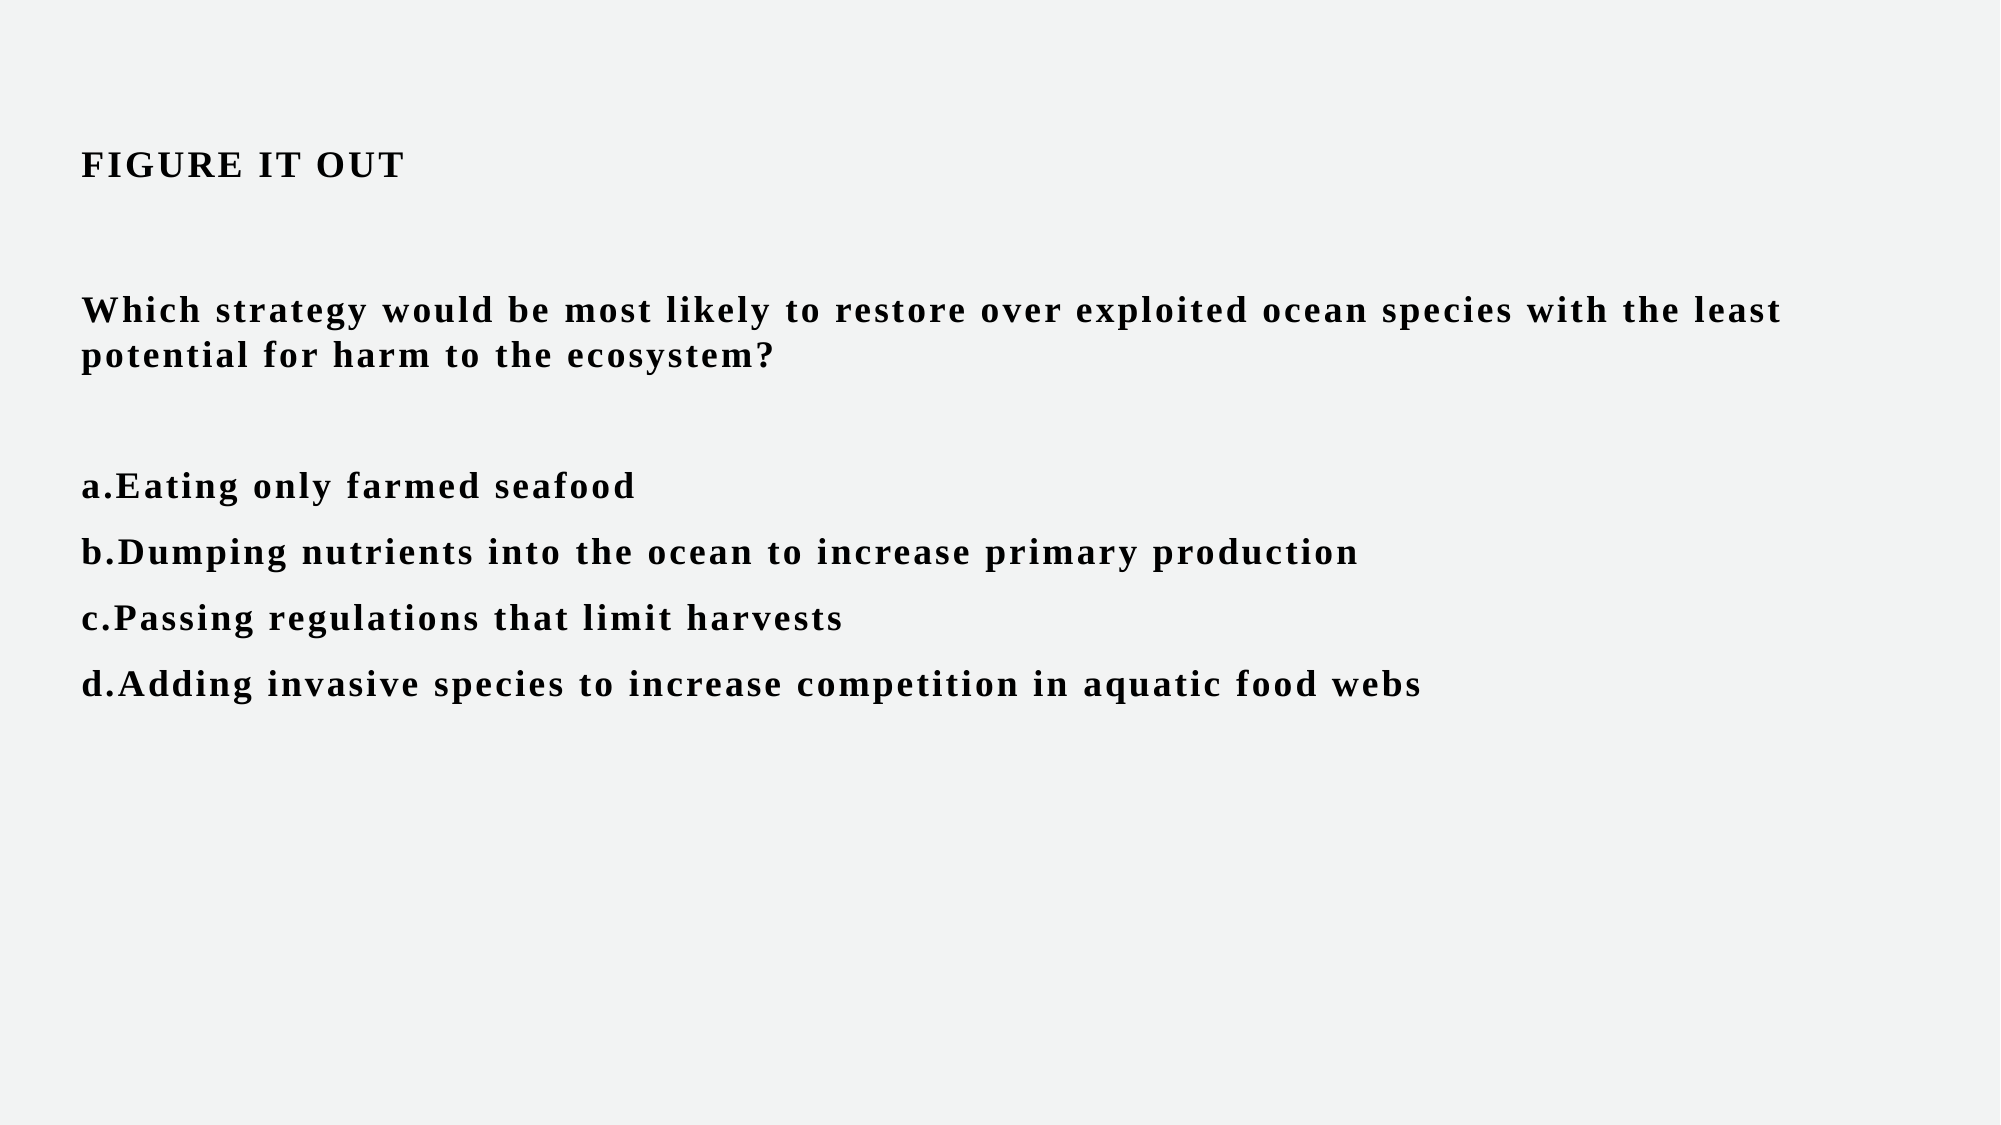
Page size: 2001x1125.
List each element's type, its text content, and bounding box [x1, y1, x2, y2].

text_box FIGURE IT OUT Which strategy would be most likely to restore over exploited ocean species with the least potential for harm to the ecosystem? a.Eating only farmed seafood b.Dumping nutrients into the ocean to increase primary production c.Passing regulations that limit harvests d.Adding invasive species to increase competition in aquatic food webs [66, 118, 1914, 970]
